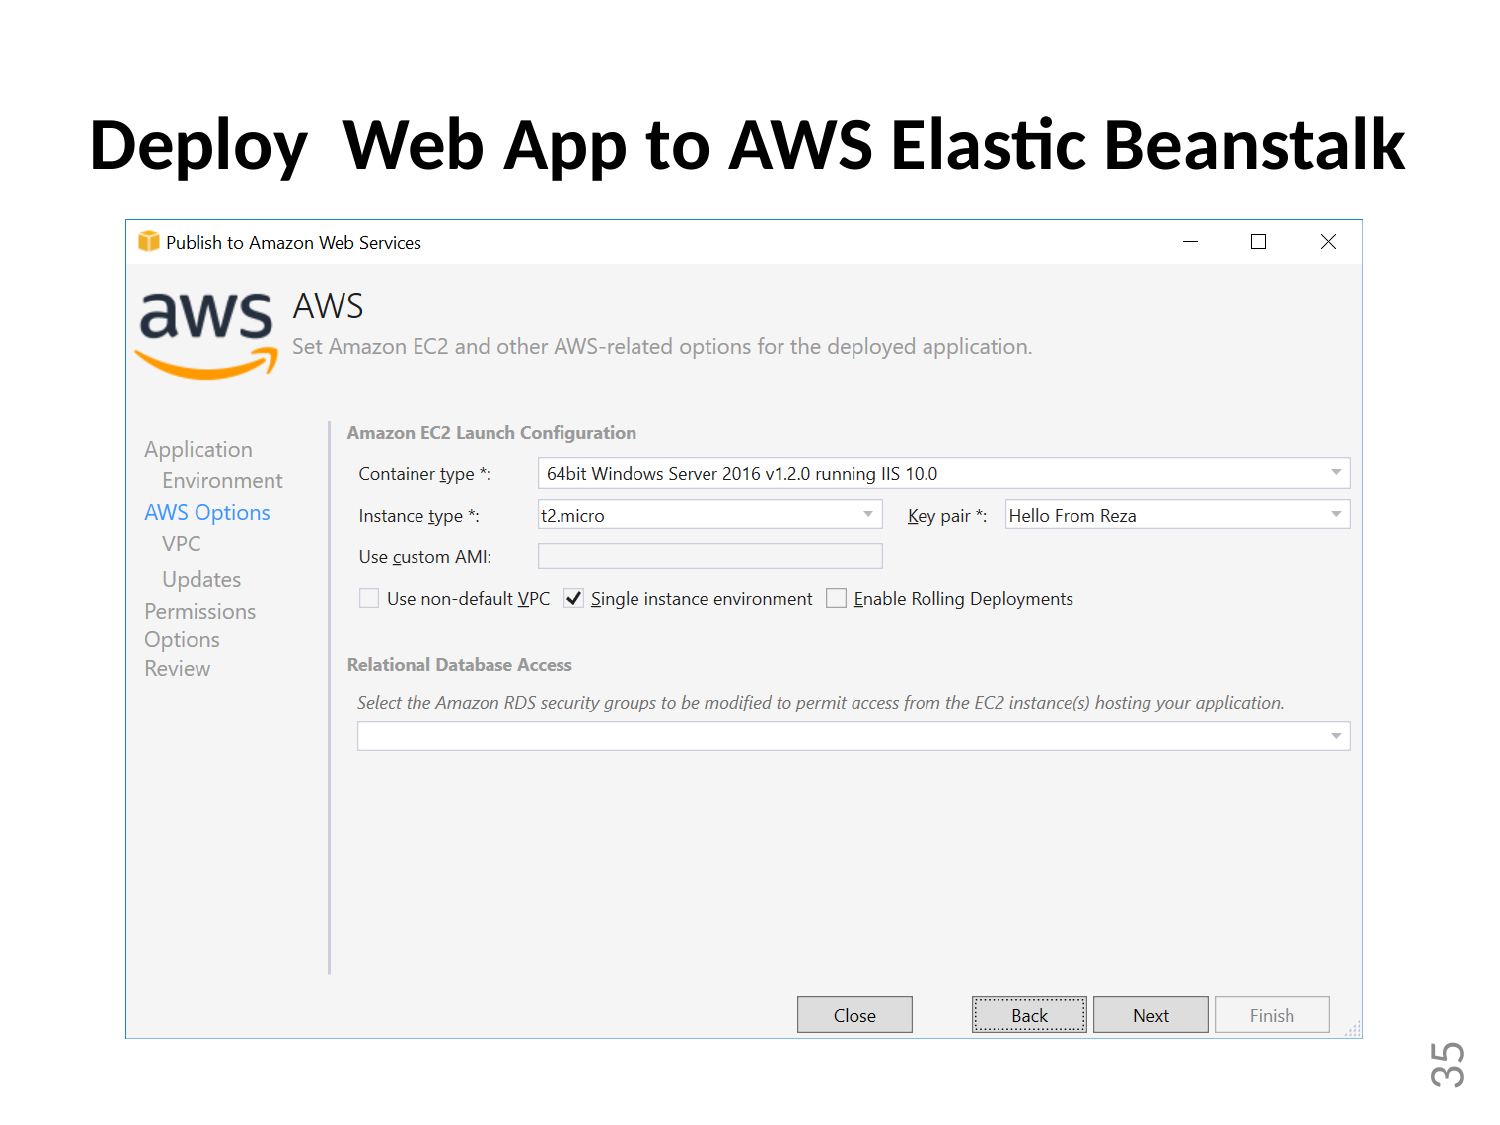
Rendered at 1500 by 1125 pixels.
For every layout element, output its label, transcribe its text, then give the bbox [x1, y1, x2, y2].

text_box Deploy Web App to AWS Elastic Beanstalk [74, 87, 1438, 193]
slide_number 35 [1412, 1025, 1475, 1125]
picture [124, 219, 1363, 1039]
